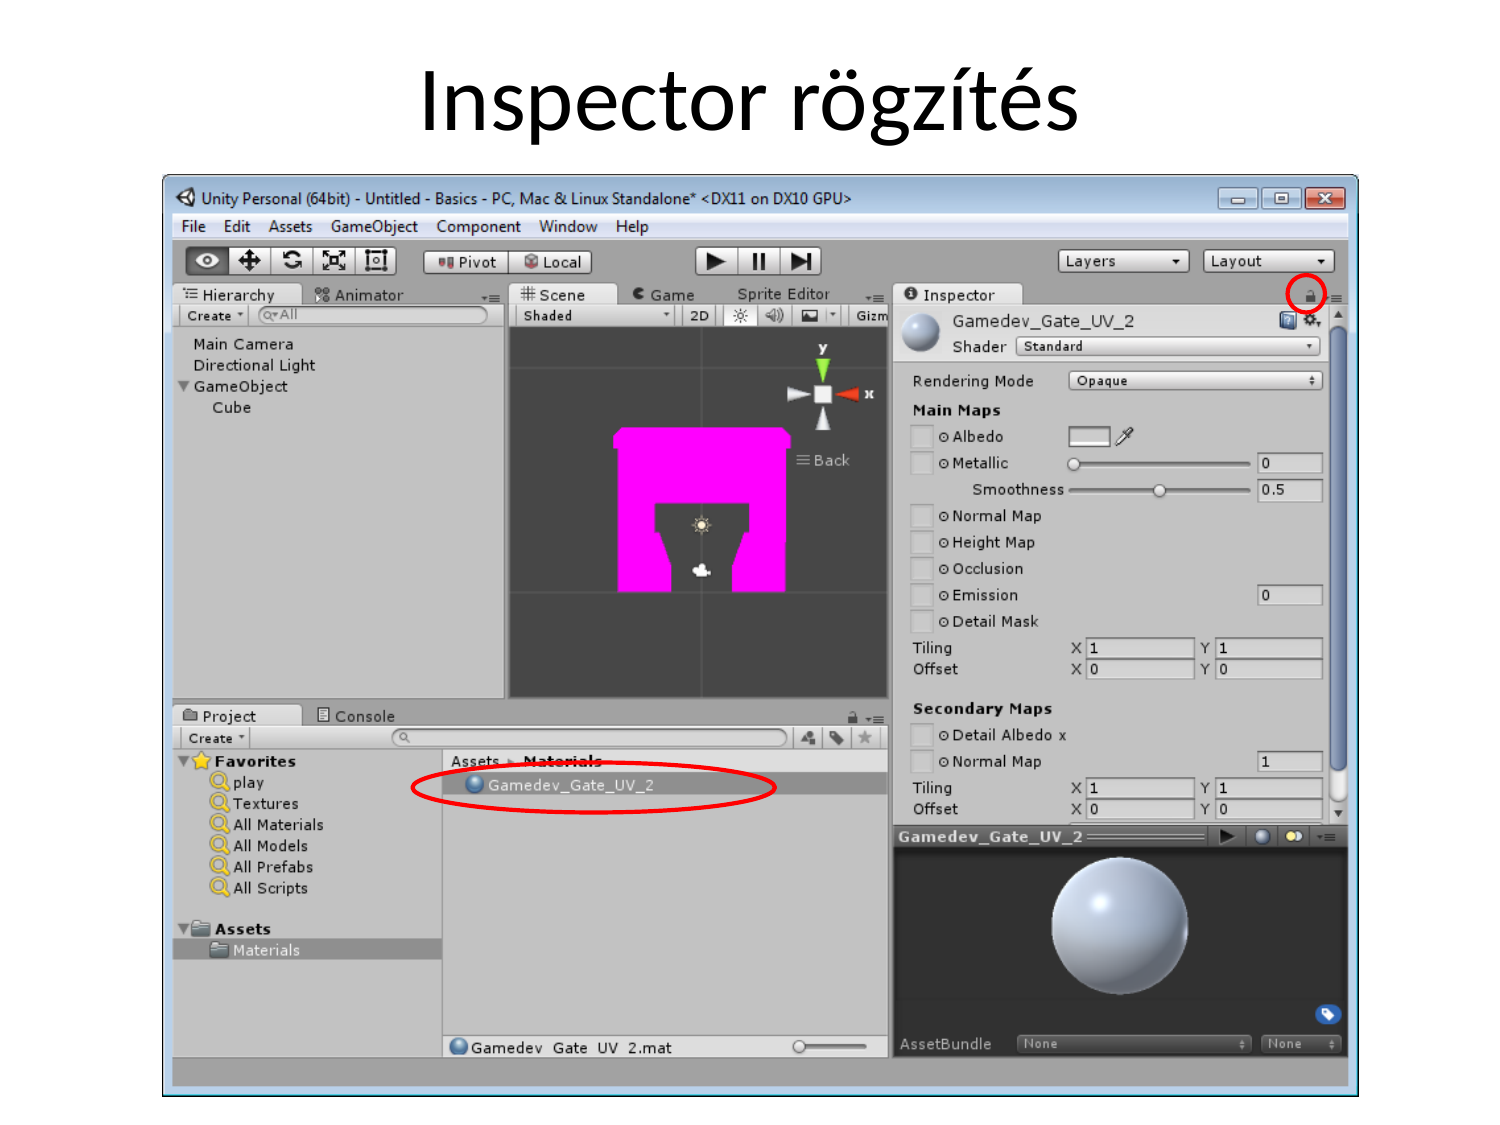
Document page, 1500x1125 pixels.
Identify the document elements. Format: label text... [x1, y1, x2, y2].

title Inspector rögzítés [75, 0, 1425, 188]
picture [162, 174, 1359, 1097]
